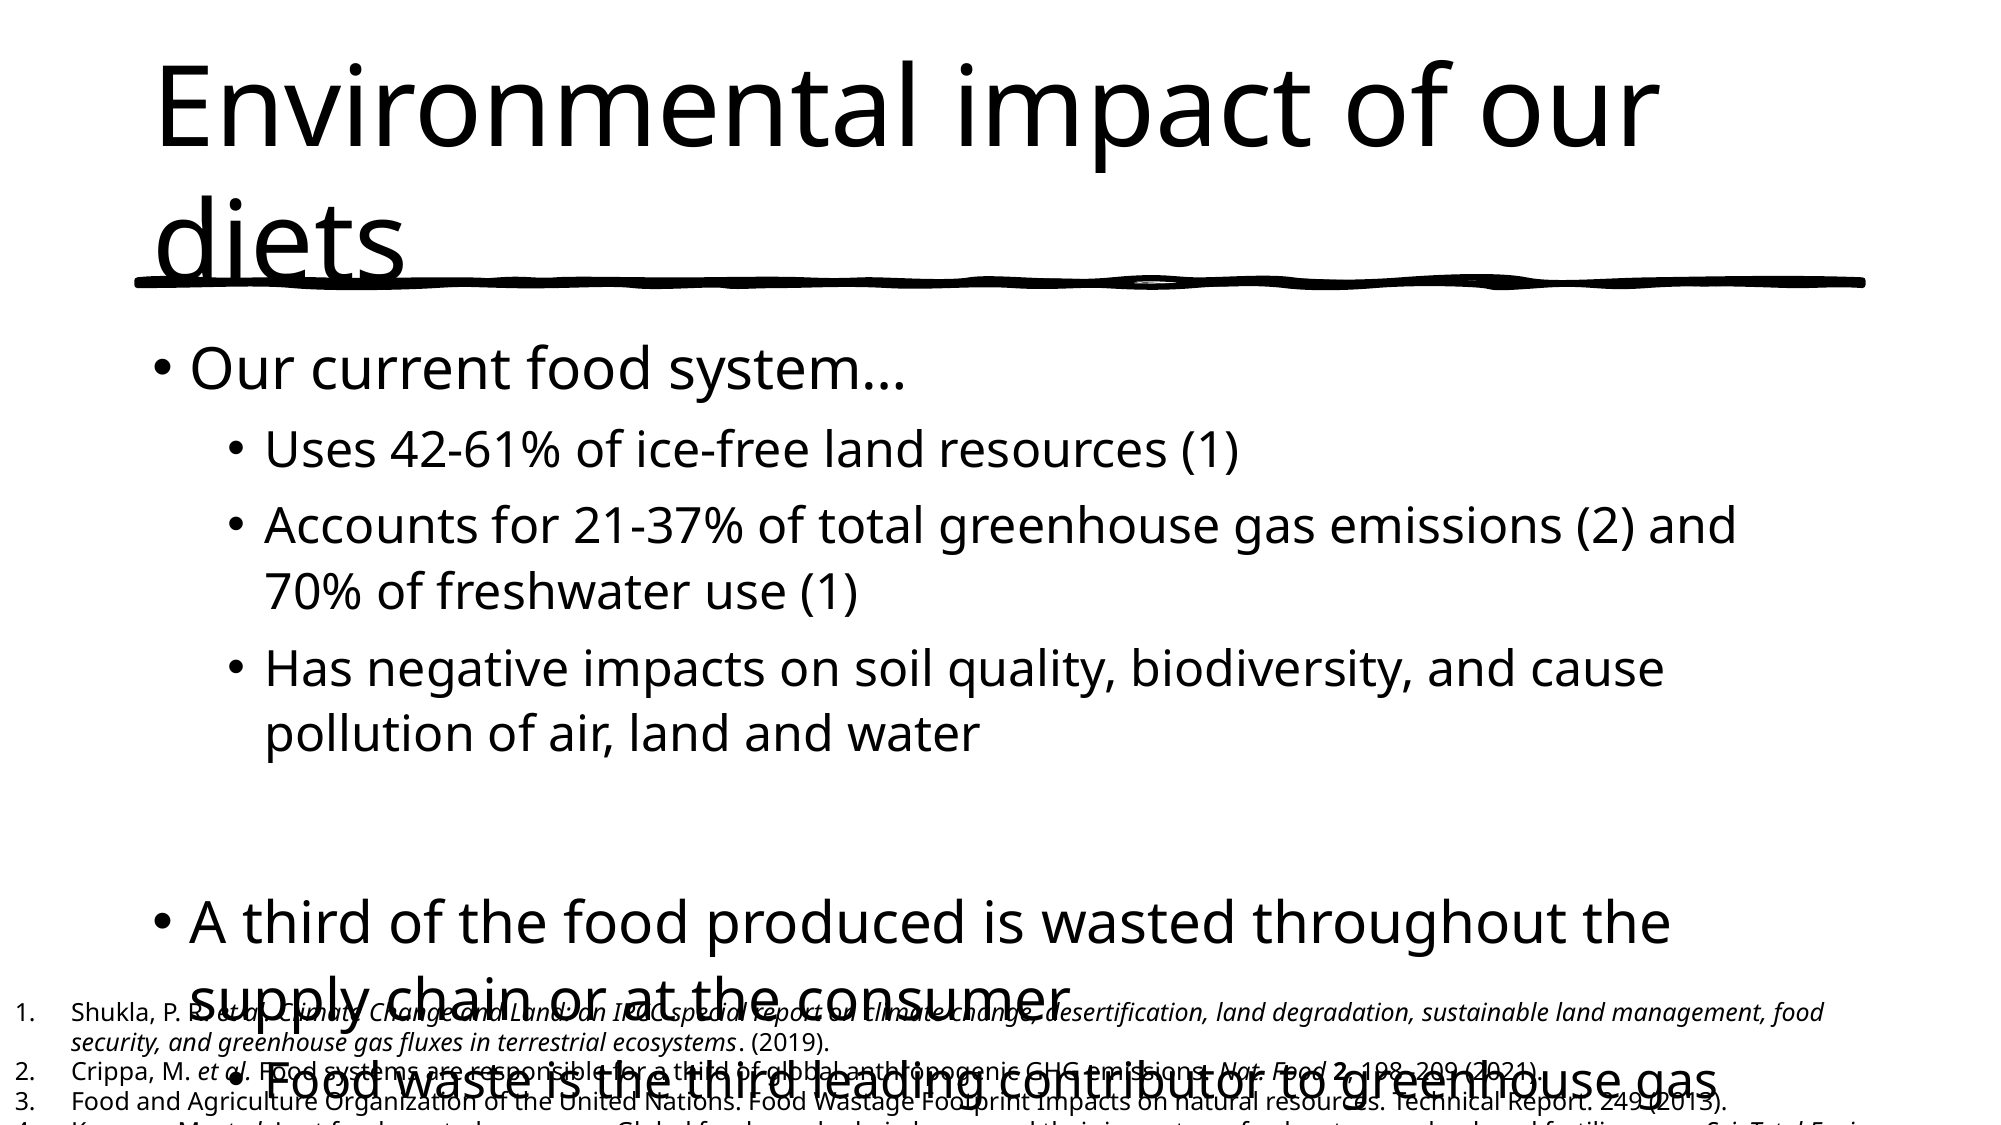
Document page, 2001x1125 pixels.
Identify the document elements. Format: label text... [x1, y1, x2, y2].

text_box Shukla, P. R. et al. Climate Change and Land: an IPCC special report on climate change, desertification, land degradation, sustainable land management, food security, and greenhouse gas fluxes in terrestrial ecosystems. (2019). Crippa, M. et al. Food systems are responsible for a third of global anthropogenic GHG emissions. Nat. Food 2, 198–209 (2021). Food and Agriculture Organization of the United Nations. Food Wastage Footprint Impacts on natural resources. Technical Report. 249 (2013). Kummu, M. et al. Lost food, wasted resources: Global food supply chain losses and their impacts on freshwater, cropland, and fertiliser use. Sci. Total Environ. 438, 477–489 (2012). [0, 988, 1915, 1125]
title Environmental impact of our diets [137, 59, 1863, 278]
list Our current food system… Uses 42-61% of ice-free land resources (1) Accounts for 21-37% of total greenhouse gas emissions (2) and 70% of freshwater use (1) Has negative impacts on soil quality, biodiversity, and cause pollution of air, land and water A third of the food produced is wasted throughout the supply chain or at the consumer Food waste is the third leading contributor to greenhouse gas emissions (3) The food wastes stands for 23-24% of the land, freshwater and fertiliser used in food production (4) [137, 316, 1863, 988]
